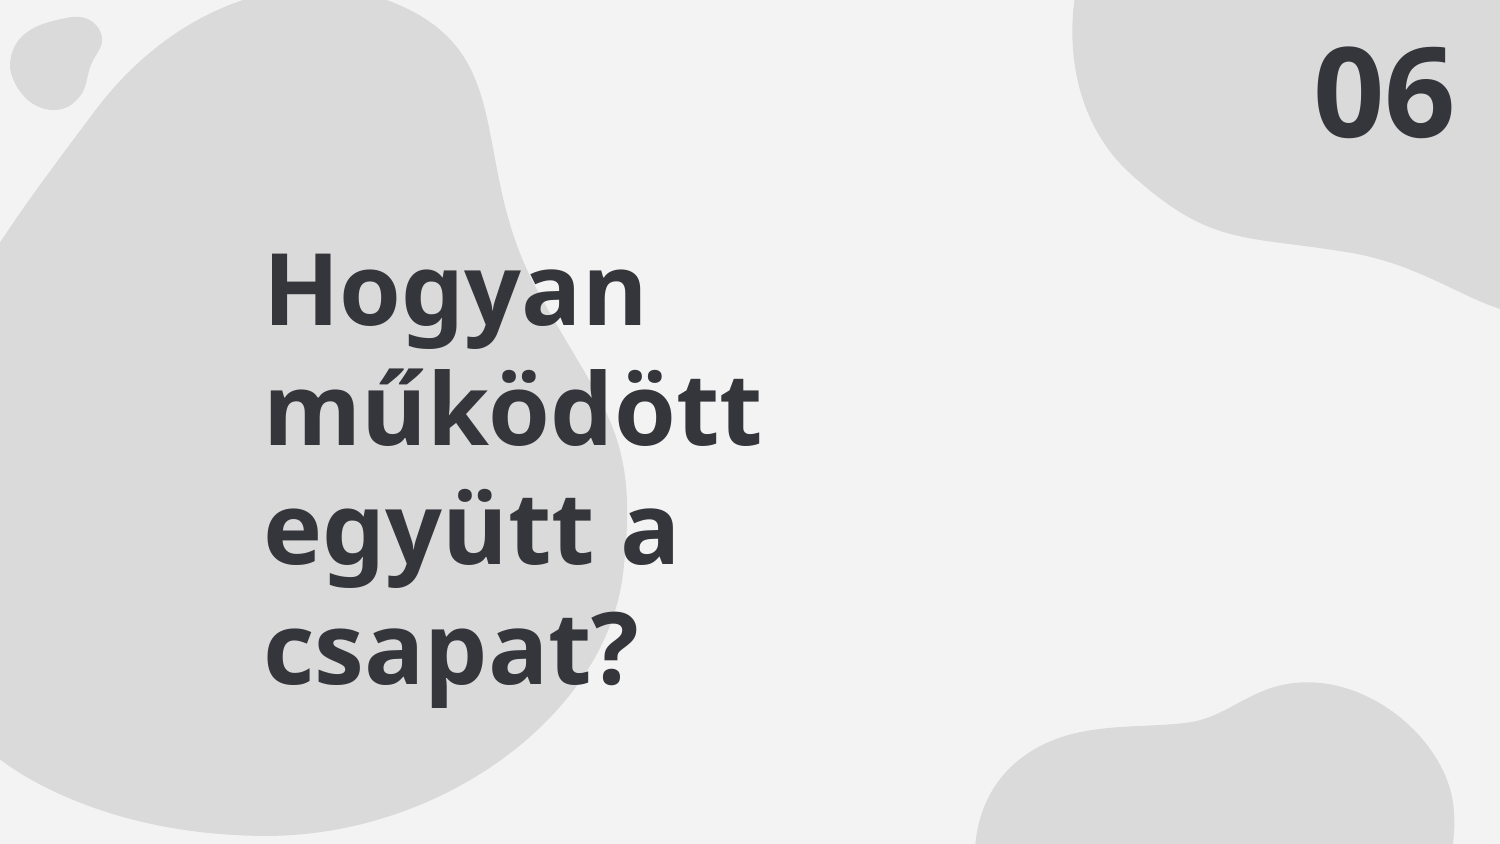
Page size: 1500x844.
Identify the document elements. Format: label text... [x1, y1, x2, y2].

title 06 [1283, 39, 1487, 178]
text_box [0, 0, 607, 836]
title Hogyan működött együtt a csapat? [248, 210, 968, 634]
